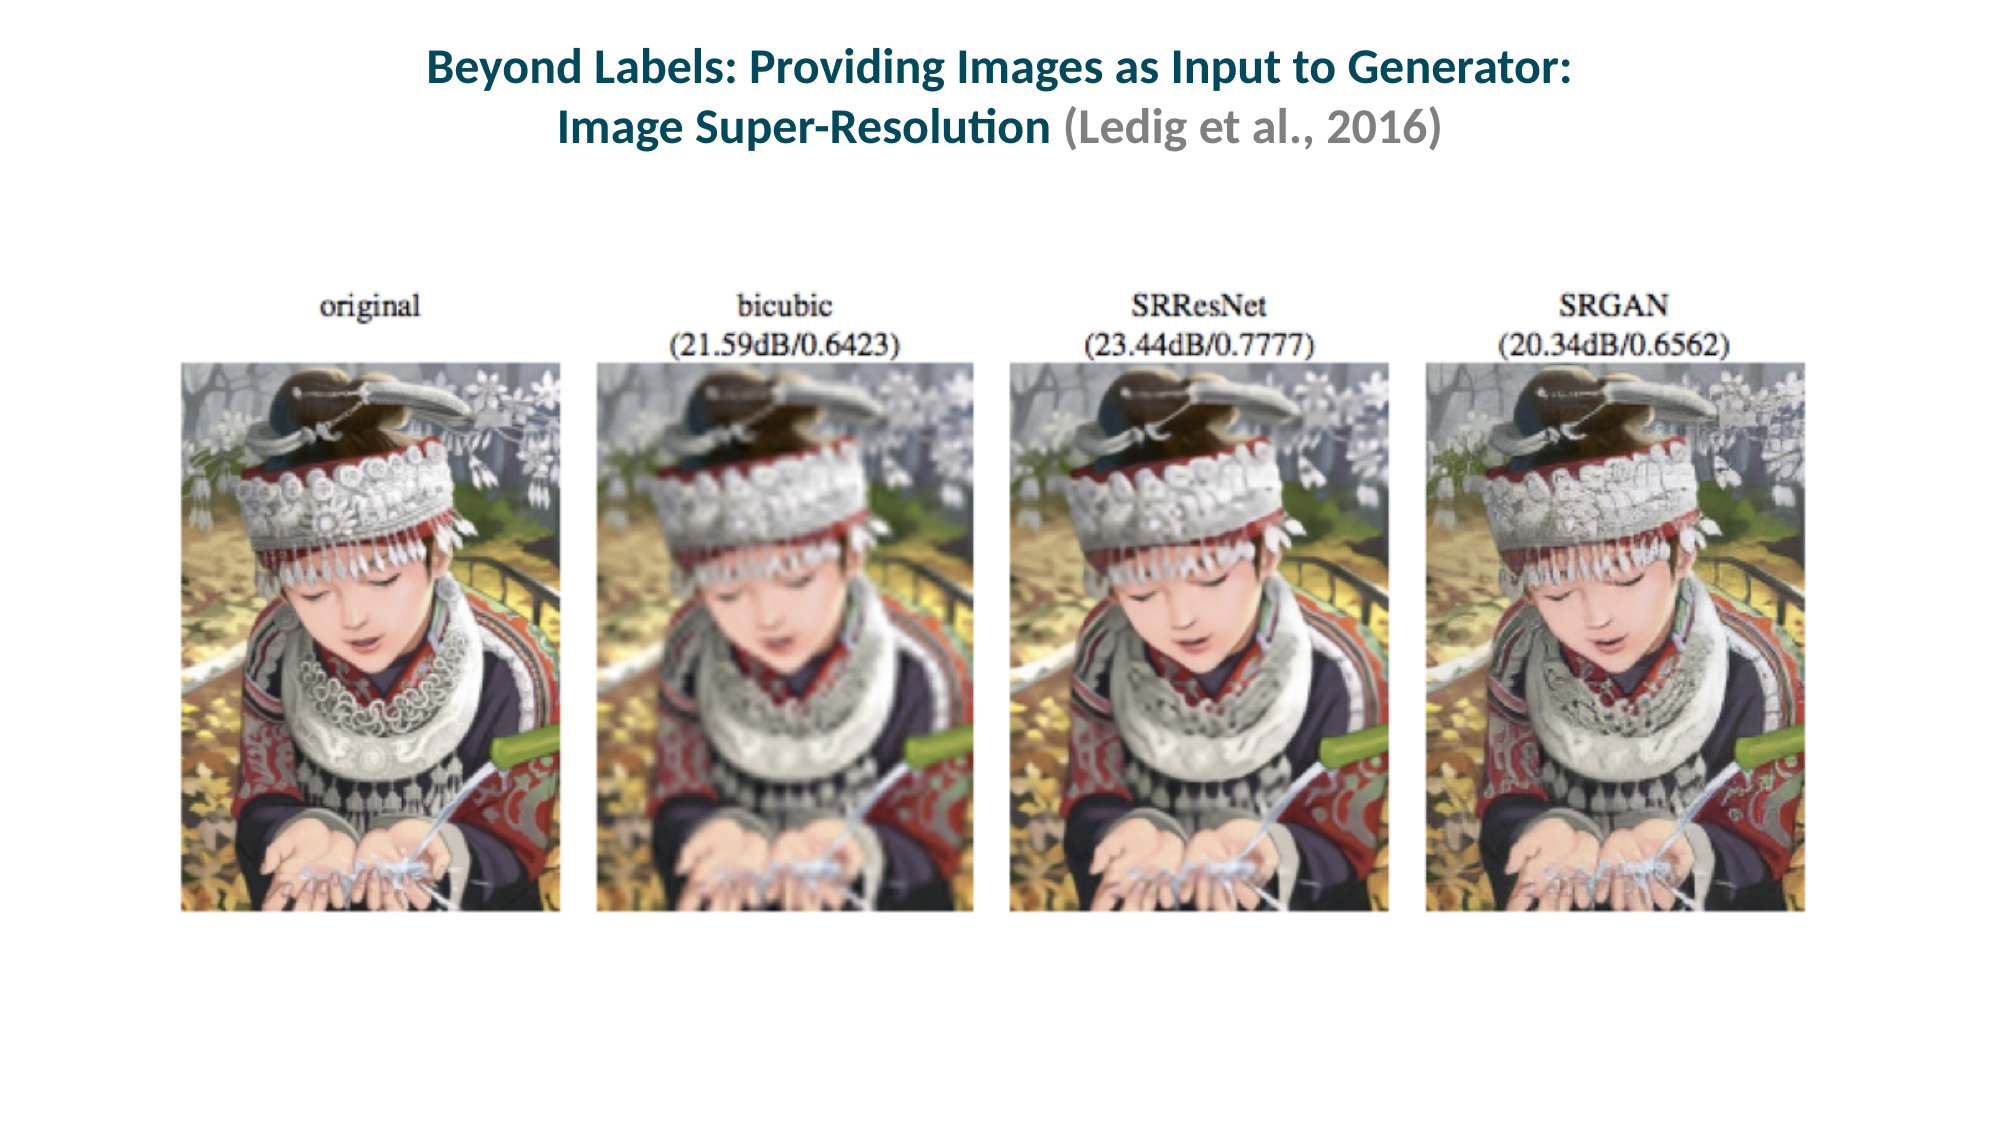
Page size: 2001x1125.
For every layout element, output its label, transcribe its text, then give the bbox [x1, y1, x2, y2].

picture [145, 270, 1822, 930]
title Beyond Labels: Providing Images as Input to Generator: Image Super-Resolution (Ledig et al., 2016) [99, 24, 1900, 163]
